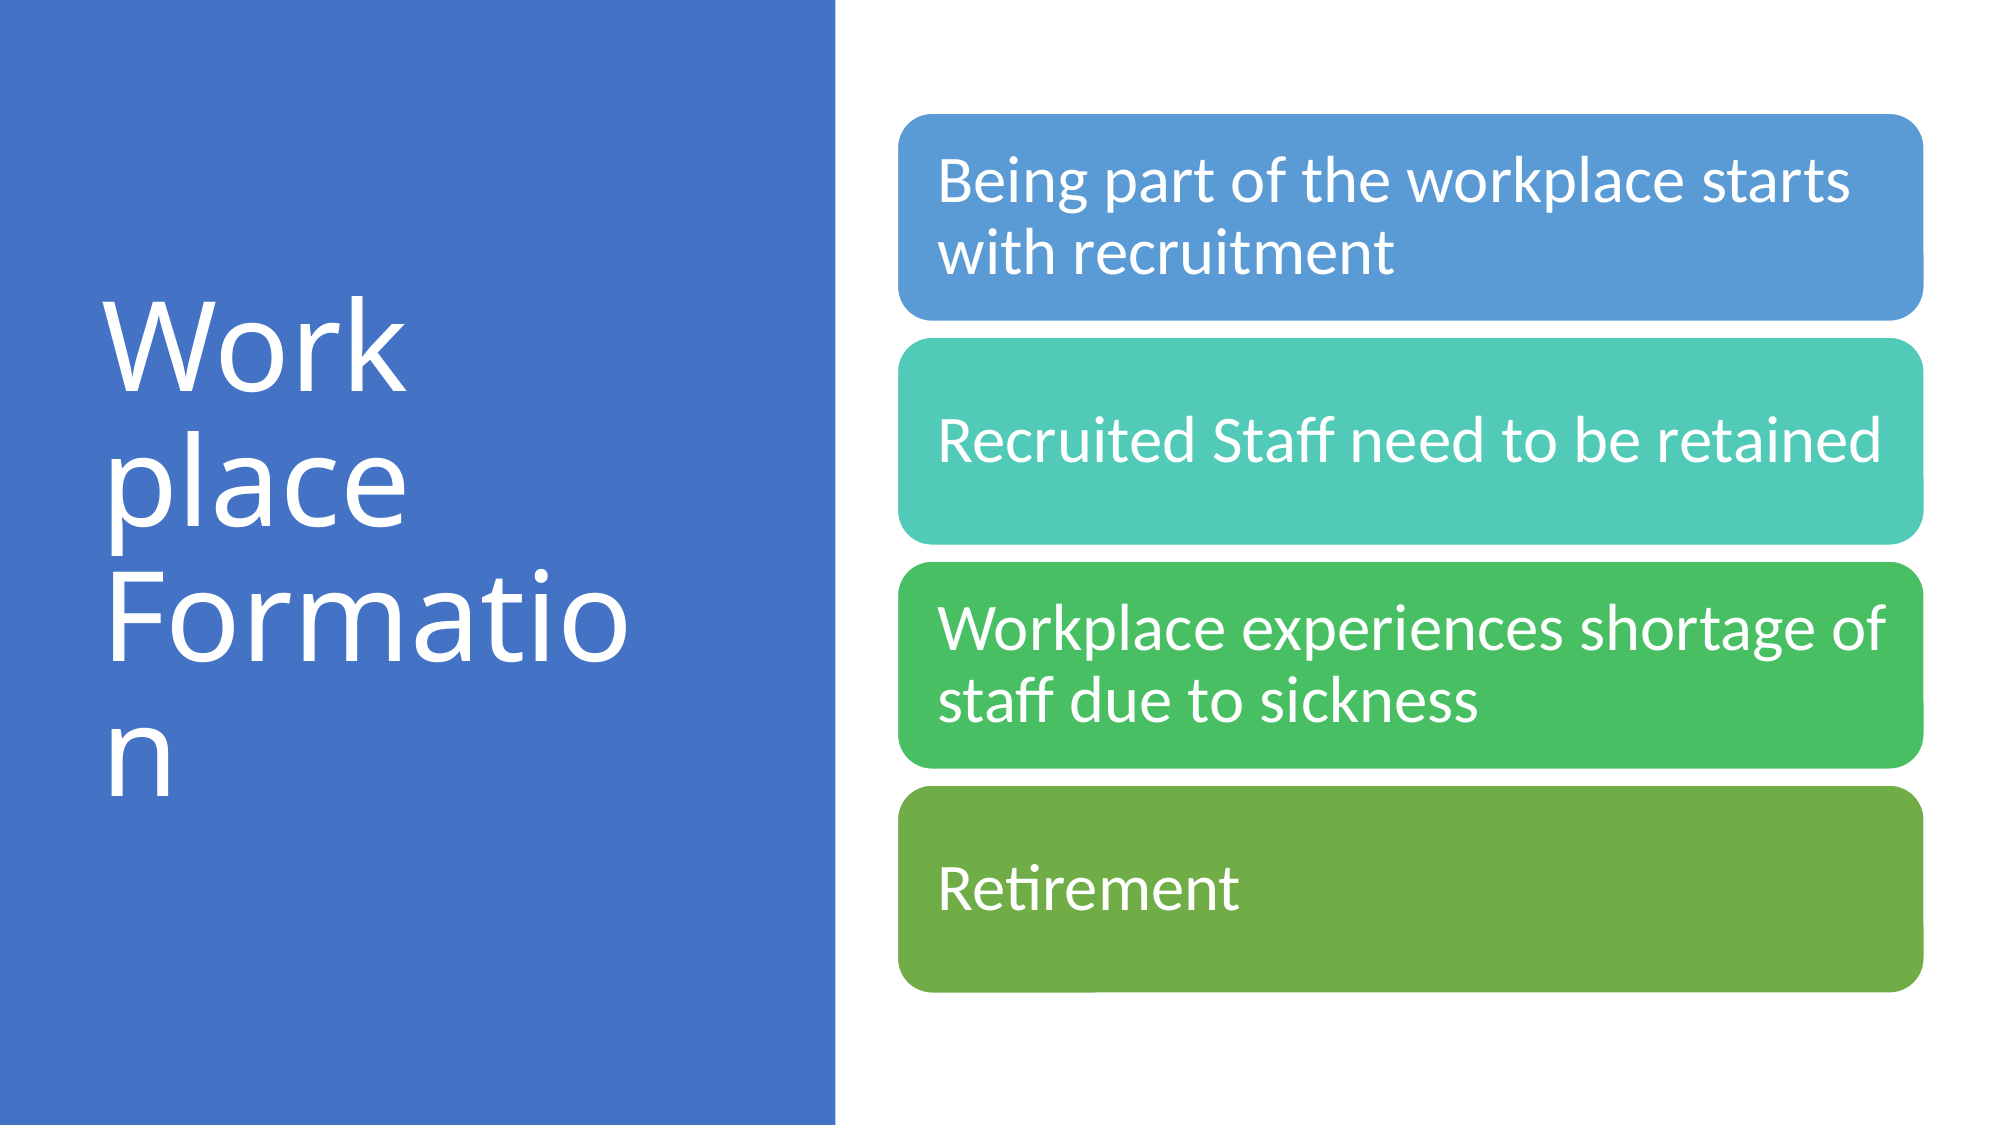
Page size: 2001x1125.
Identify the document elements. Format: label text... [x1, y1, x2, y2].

text_box [0, 0, 836, 1125]
title Work place Formation [86, 101, 711, 1005]
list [897, 101, 1925, 1005]
